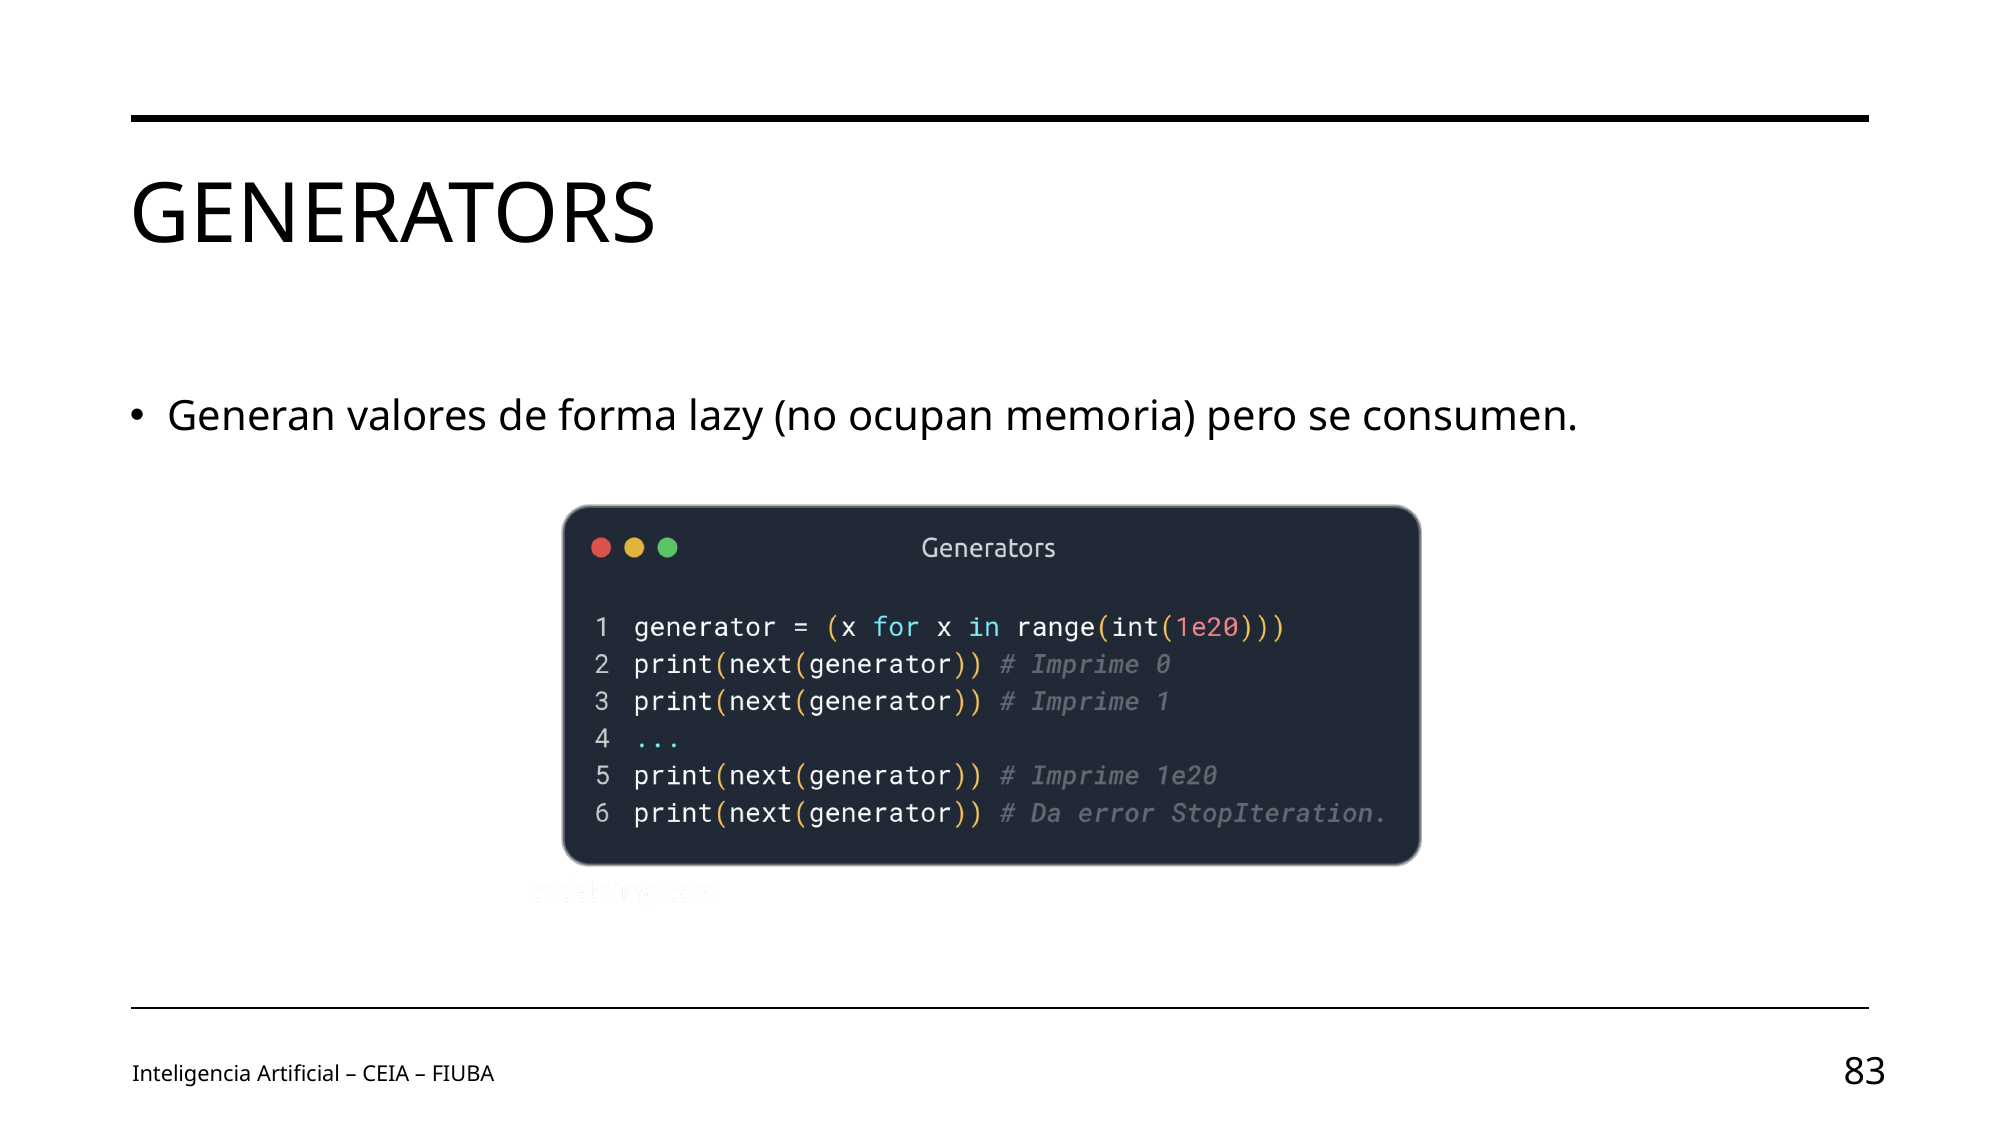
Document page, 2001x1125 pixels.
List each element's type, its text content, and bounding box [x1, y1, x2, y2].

list Generan valores de forma lazy (no ocupan memoria) pero se consumen. [114, 376, 1869, 973]
slide_number 83 [1791, 1042, 1902, 1103]
footer Inteligencia Artificial – CEIA – FIUBA [117, 1042, 862, 1103]
title GENERATORS [114, 151, 1869, 376]
picture [503, 446, 1480, 924]
